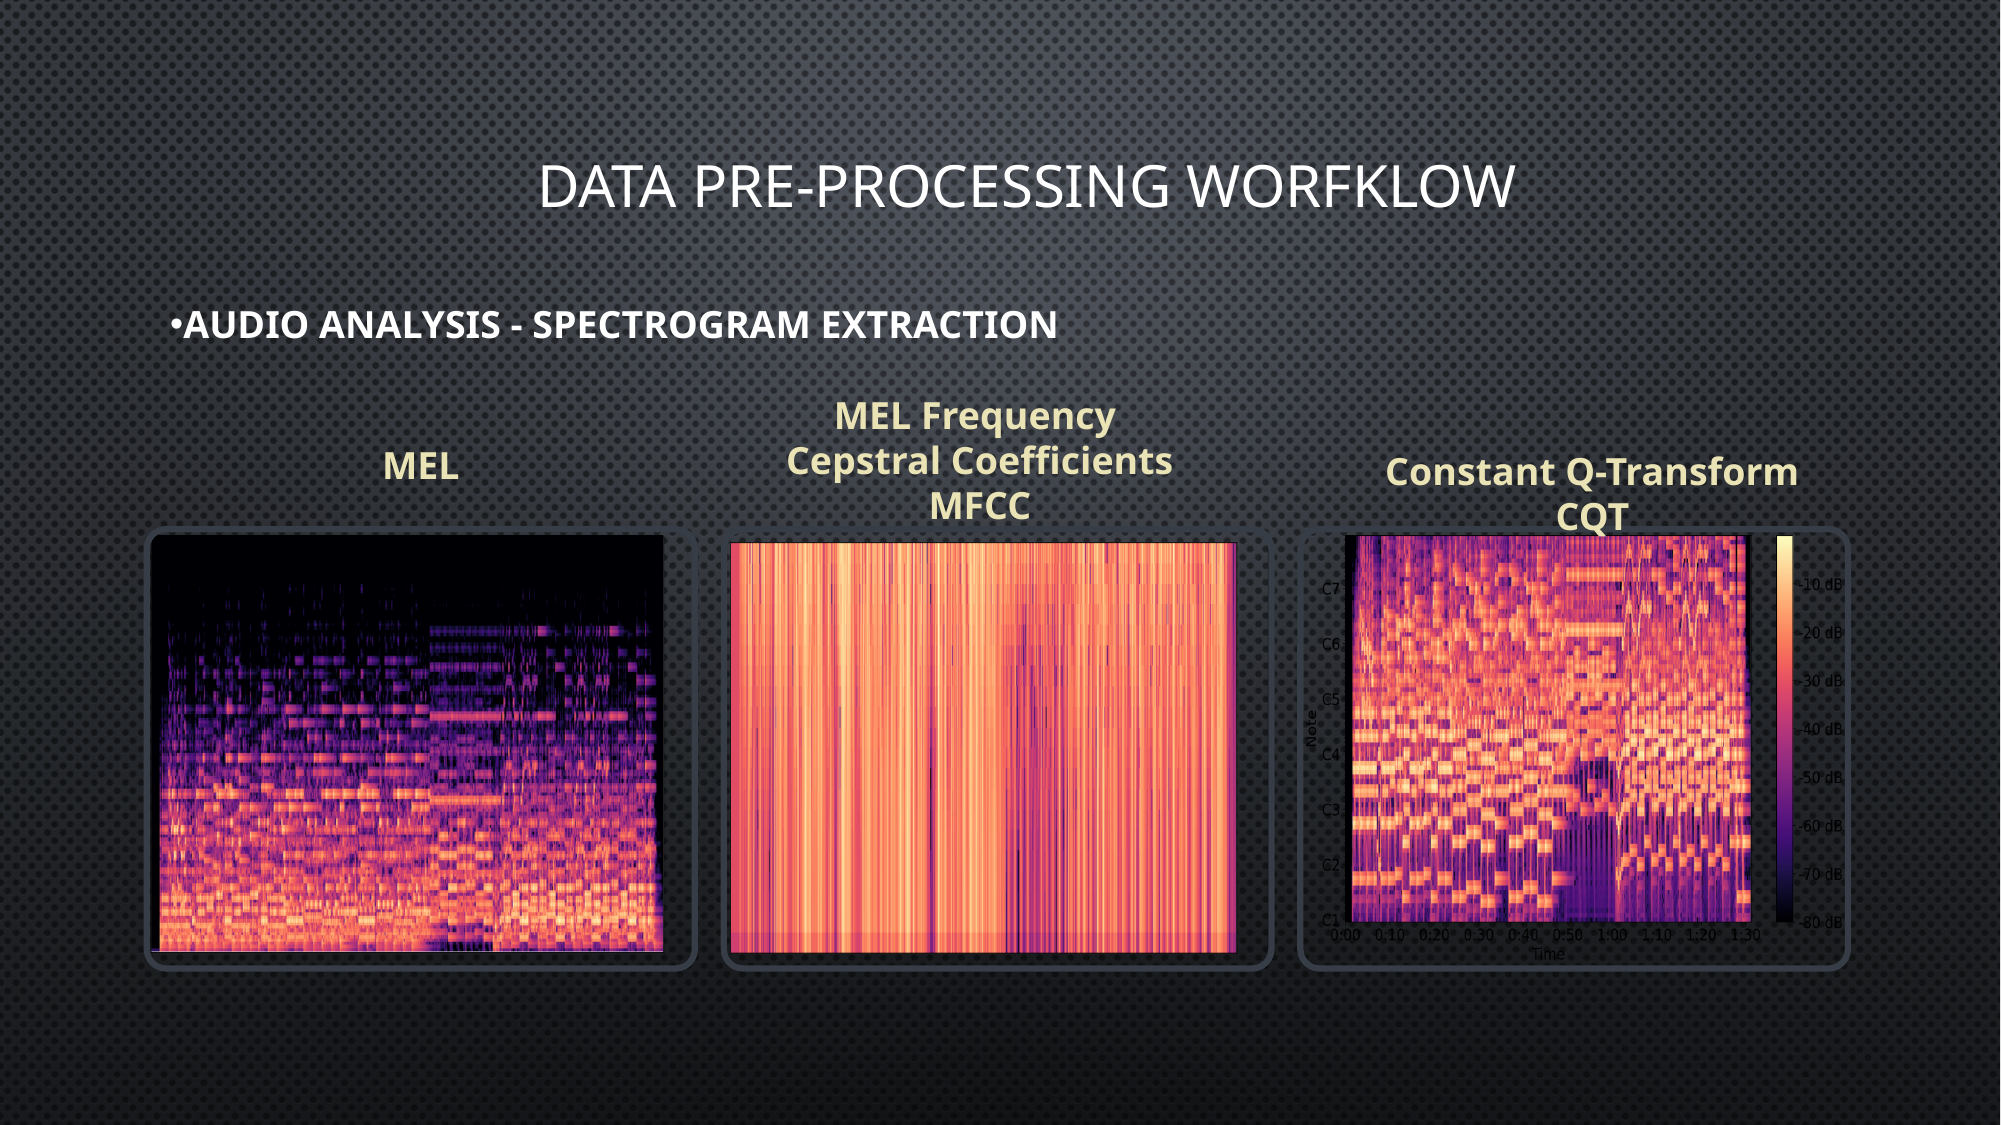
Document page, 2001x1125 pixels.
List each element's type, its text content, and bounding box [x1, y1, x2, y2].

text_box [0, 0, 2000, 1125]
picture [1300, 528, 1849, 969]
picture [723, 528, 1272, 969]
text_box Audio analysis - Spectrogram extraction [155, 234, 1841, 413]
picture [146, 528, 696, 969]
title Data Pre-processing worfklow [146, 99, 1908, 268]
text_box MEL Frequency Cepstral Coefficients MFCC [771, 385, 1189, 528]
text_box MEL [367, 435, 475, 495]
text_box Constant Q-Transform CQT [1370, 440, 1815, 528]
